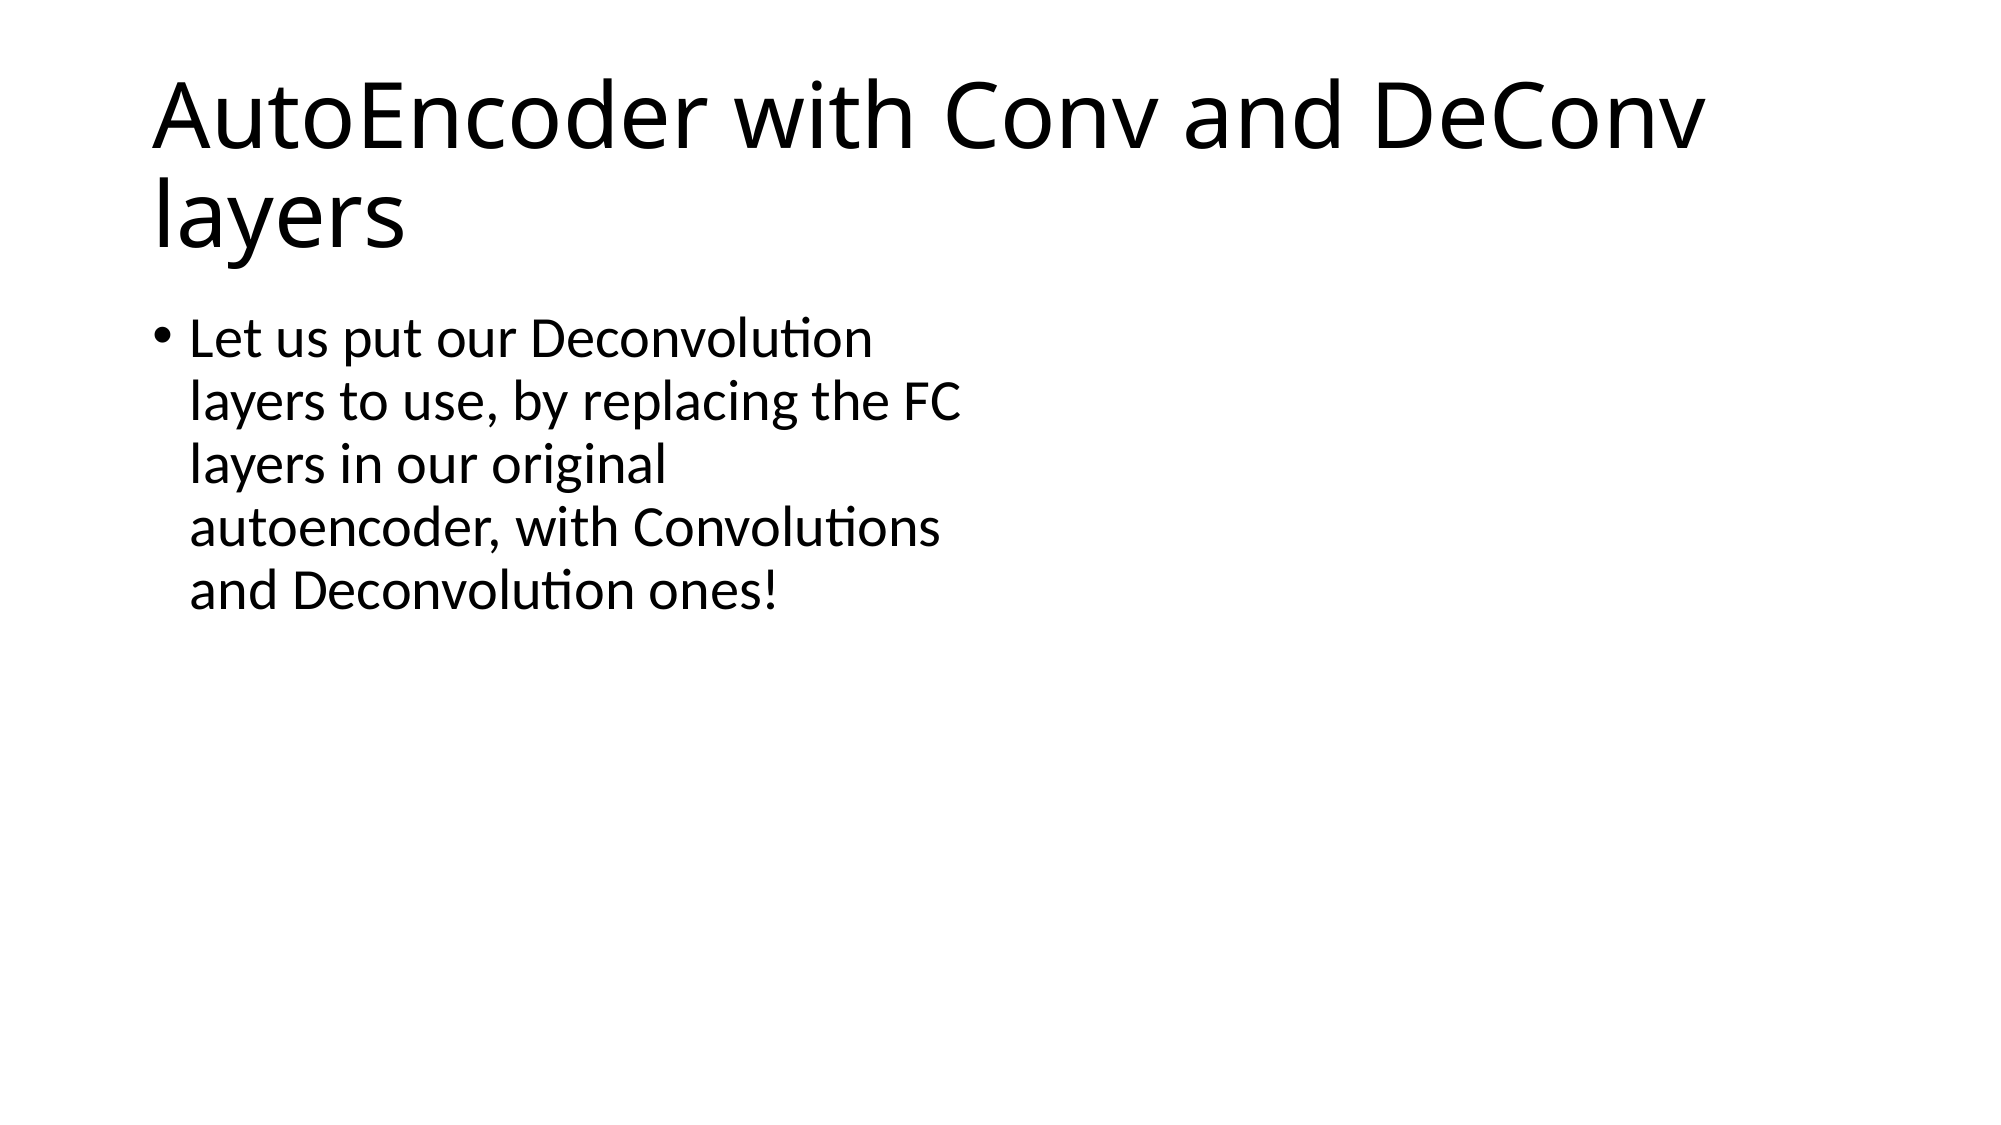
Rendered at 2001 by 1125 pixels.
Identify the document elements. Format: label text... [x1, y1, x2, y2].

title AutoEncoder with Conv and DeConv layers [137, 59, 1863, 278]
list Let us put our Deconvolution layers to use, by replacing the FC layers in our original autoencoder, with Convolutions and Deconvolution ones! [137, 299, 988, 1014]
